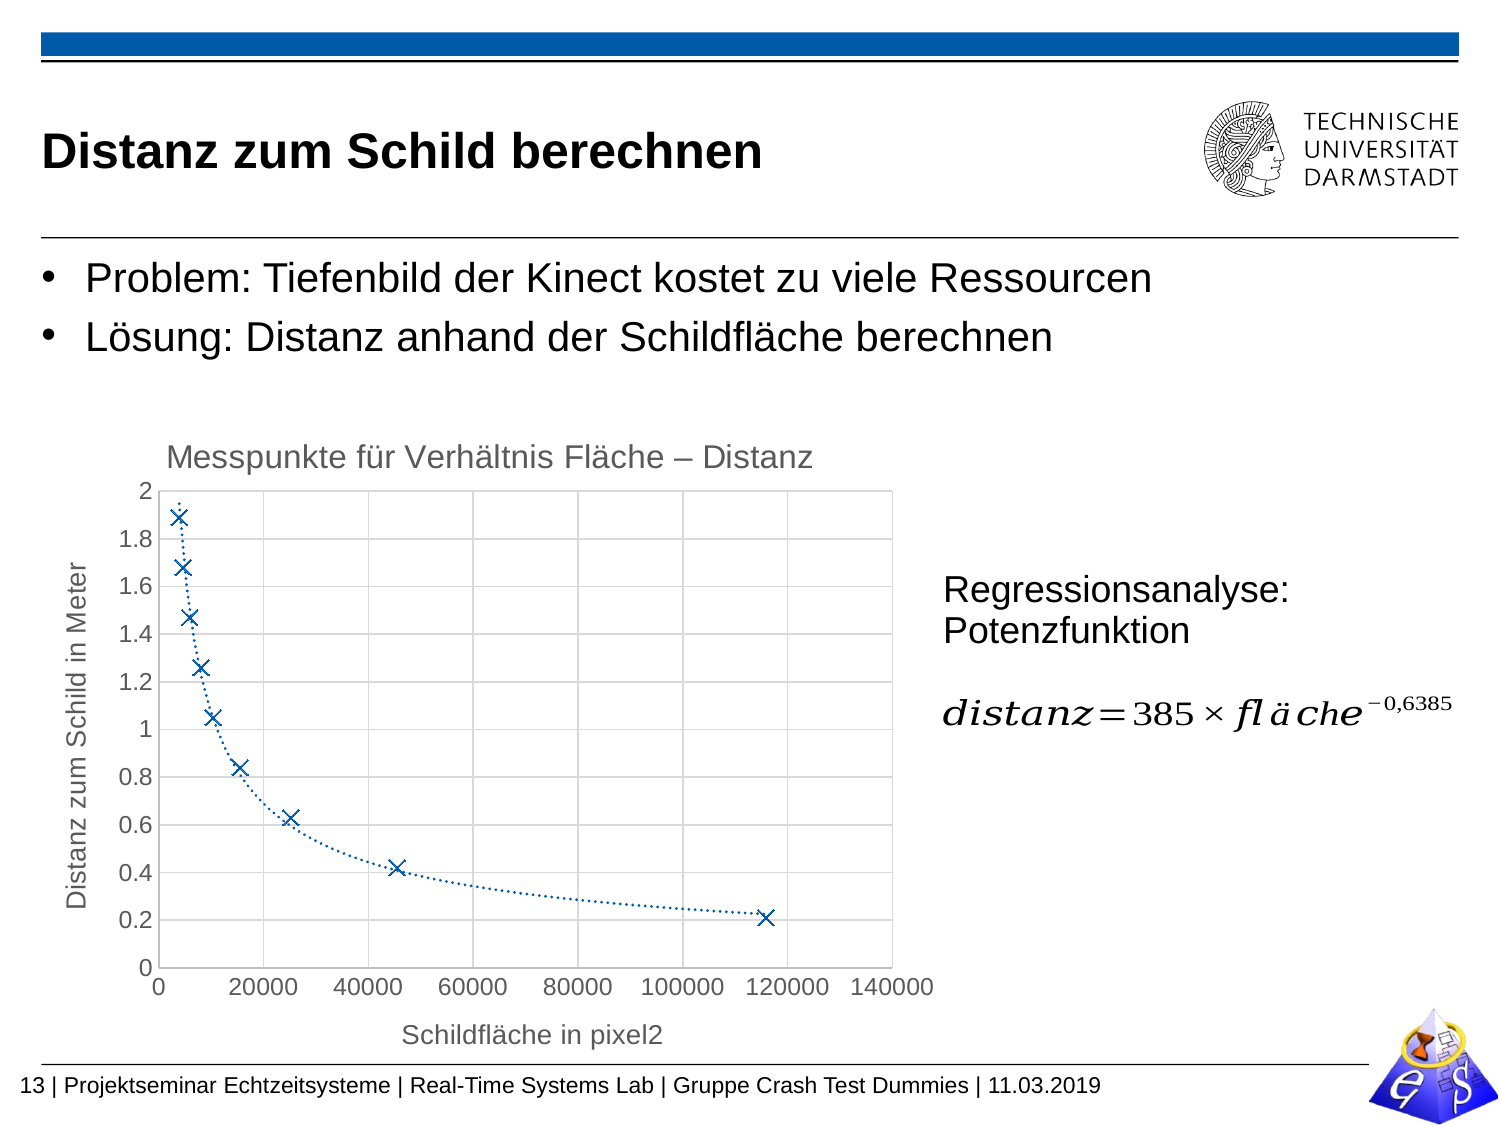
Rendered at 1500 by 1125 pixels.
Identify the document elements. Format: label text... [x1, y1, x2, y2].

text_box Regressionsanalyse: Potenzfunktion [957, 561, 1342, 660]
title Distanz zum Schild berechnen [41, 80, 1170, 218]
list Problem: Tiefenbild der Kinect kostet zu viele Ressourcen Lösung: Distanz anhand der Schildfläche berechnen [41, 243, 1459, 445]
picture [1175, 84, 1483, 214]
chart [40, 408, 951, 1059]
picture [1369, 1006, 1498, 1125]
